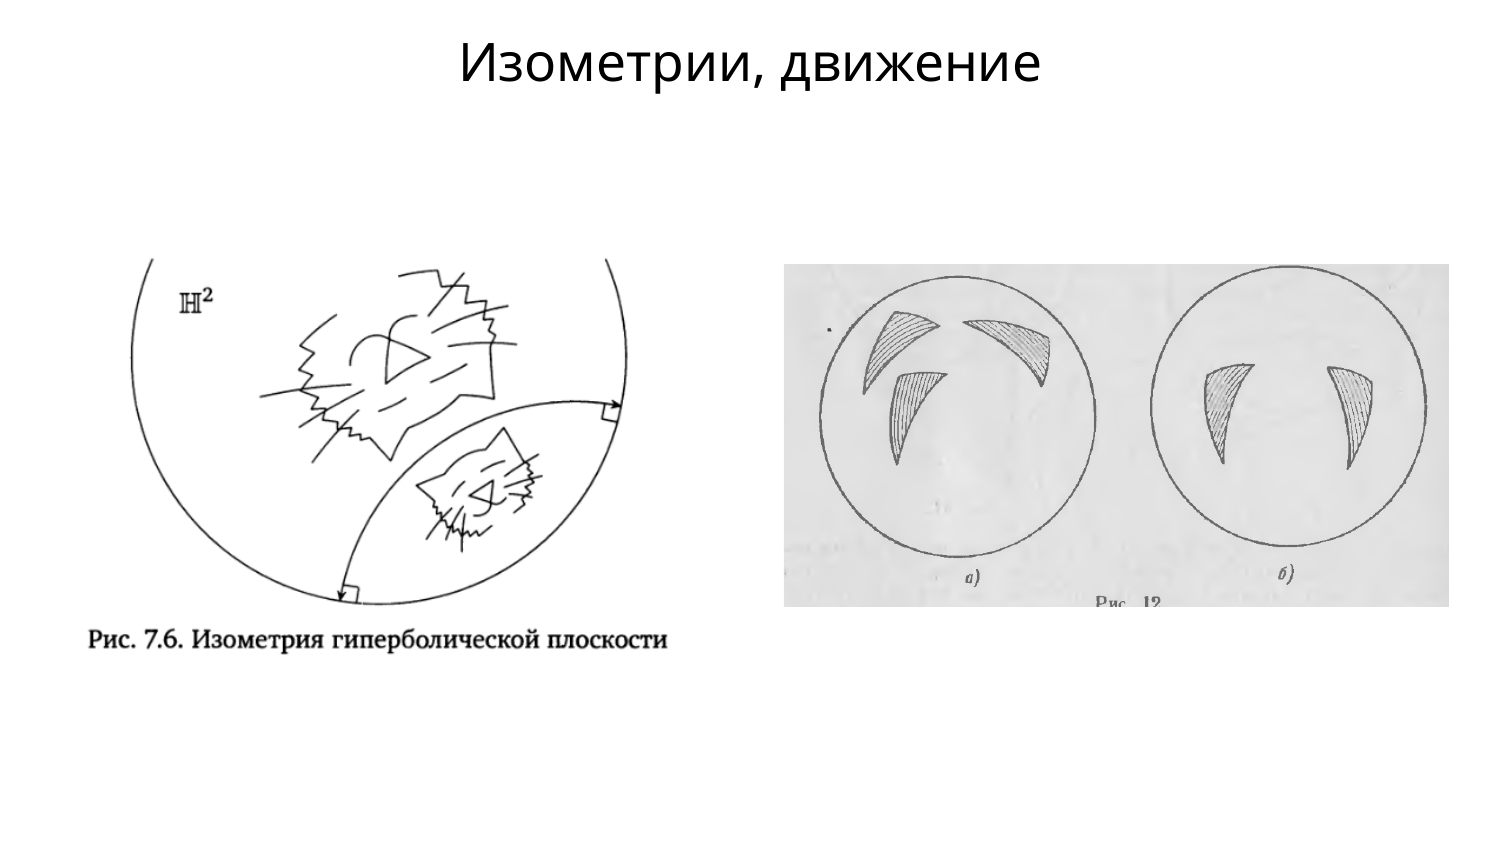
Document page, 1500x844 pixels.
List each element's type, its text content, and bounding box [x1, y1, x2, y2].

title Изометрии, движение [51, 13, 1449, 108]
picture [24, 234, 1450, 719]
